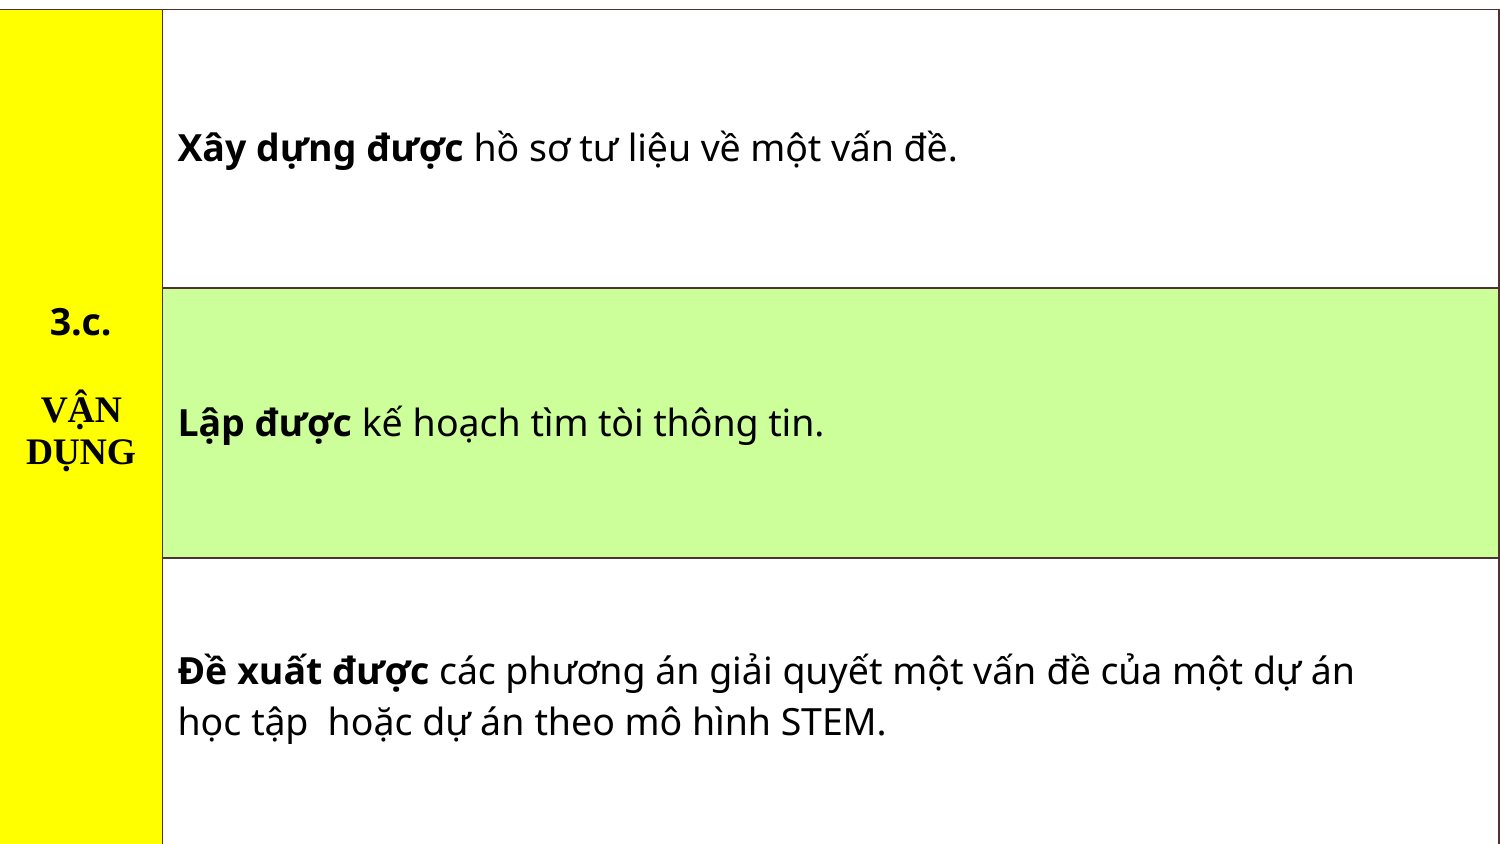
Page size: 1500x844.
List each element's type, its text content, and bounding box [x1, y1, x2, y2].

table_header 3.c. VẬN DỤNG [0, 10, 162, 844]
table_cell Lập được kế hoạch tìm tòi thông tin. [163, 289, 1498, 557]
table_cell Đề xuất được các phương án giải quyết một vấn đề của một dự án học tập hoặc dự án theo mô hình STEM. [163, 559, 1498, 844]
table_header Xây dựng được hồ sơ tư liệu về một vấn đề. [163, 10, 1498, 287]
